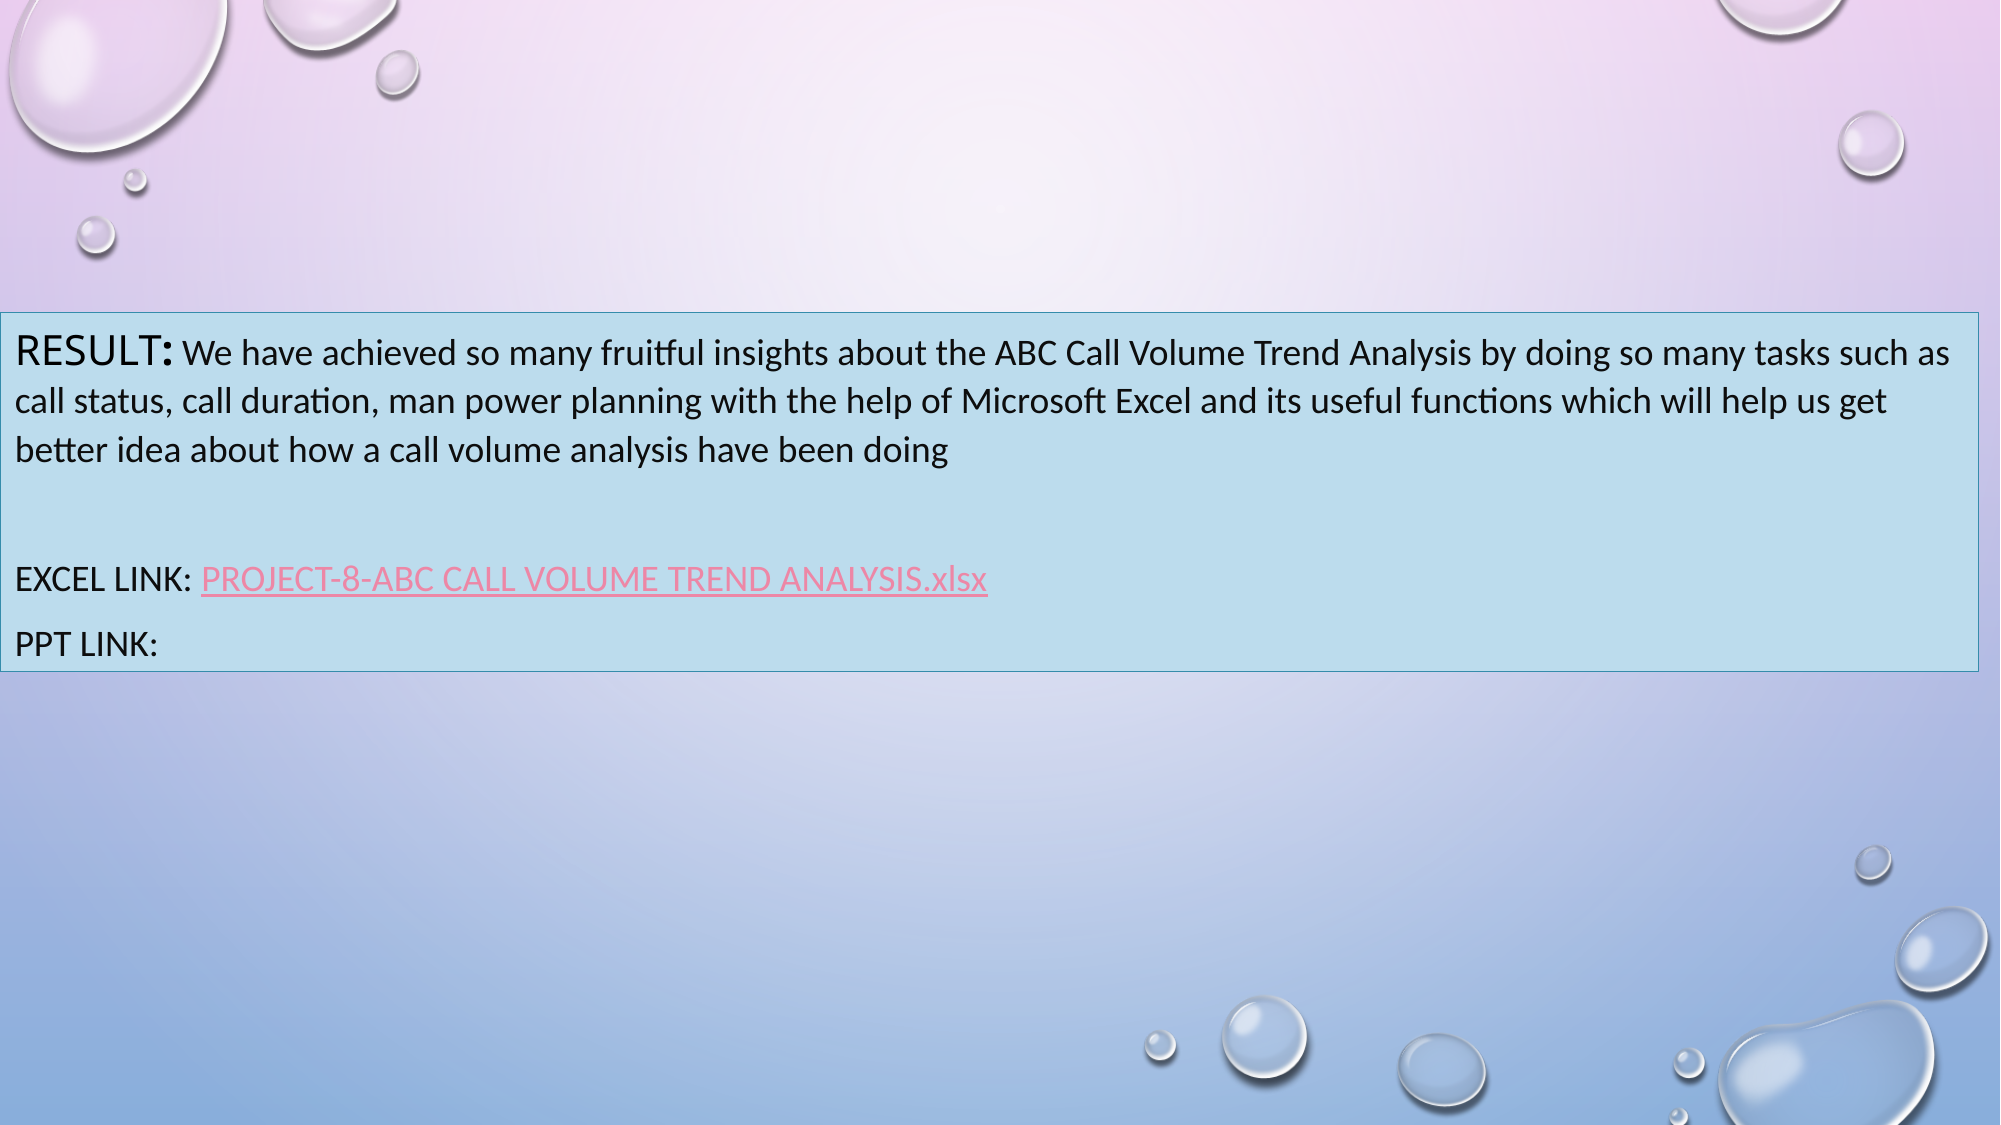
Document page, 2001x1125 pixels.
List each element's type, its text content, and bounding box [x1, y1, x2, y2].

text_box RESULT: We have achieved so many fruitful insights about the ABC Call Volume Trend Analysis by doing so many tasks such as call status, call duration, man power planning with the help of Microsoft Excel and its useful functions which will help us get better idea about how a call volume analysis have been doing EXCEL LINK: PROJECT-8-ABC CALL VOLUME TREND ANALYSIS.xlsx PPT LINK: [0, 312, 1979, 672]
picture [0, 0, 2000, 1125]
